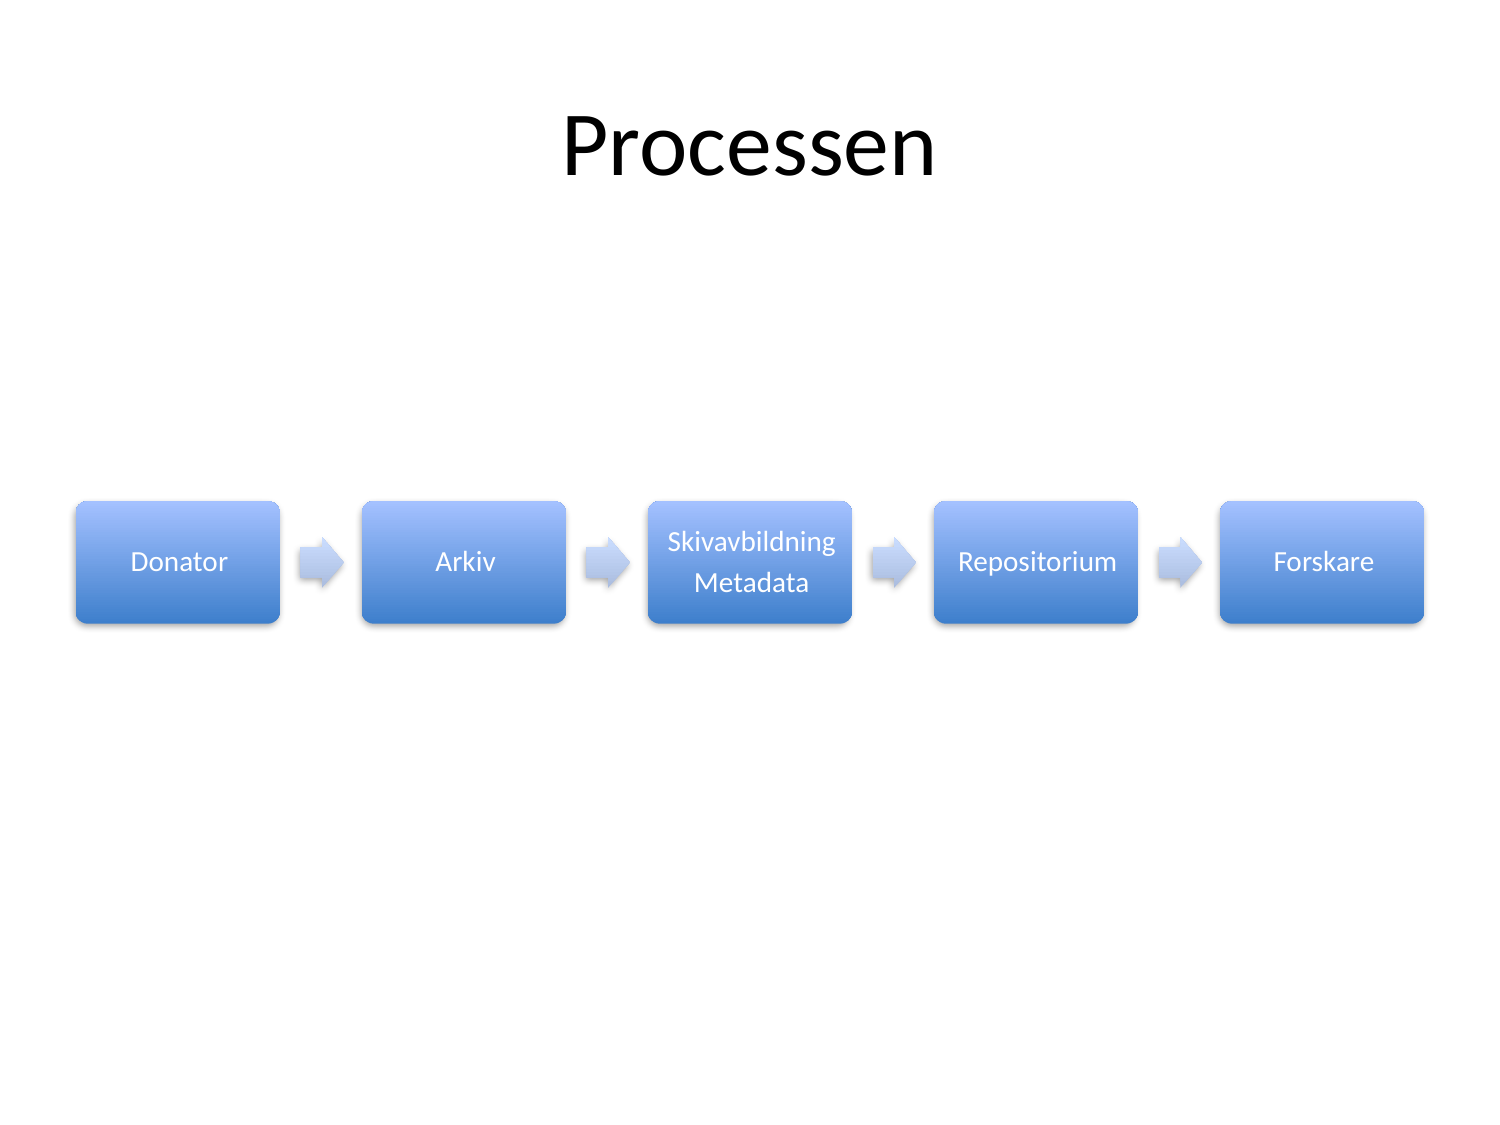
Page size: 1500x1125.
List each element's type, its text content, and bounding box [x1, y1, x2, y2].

title Processen [75, 45, 1425, 190]
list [74, 190, 1426, 934]
